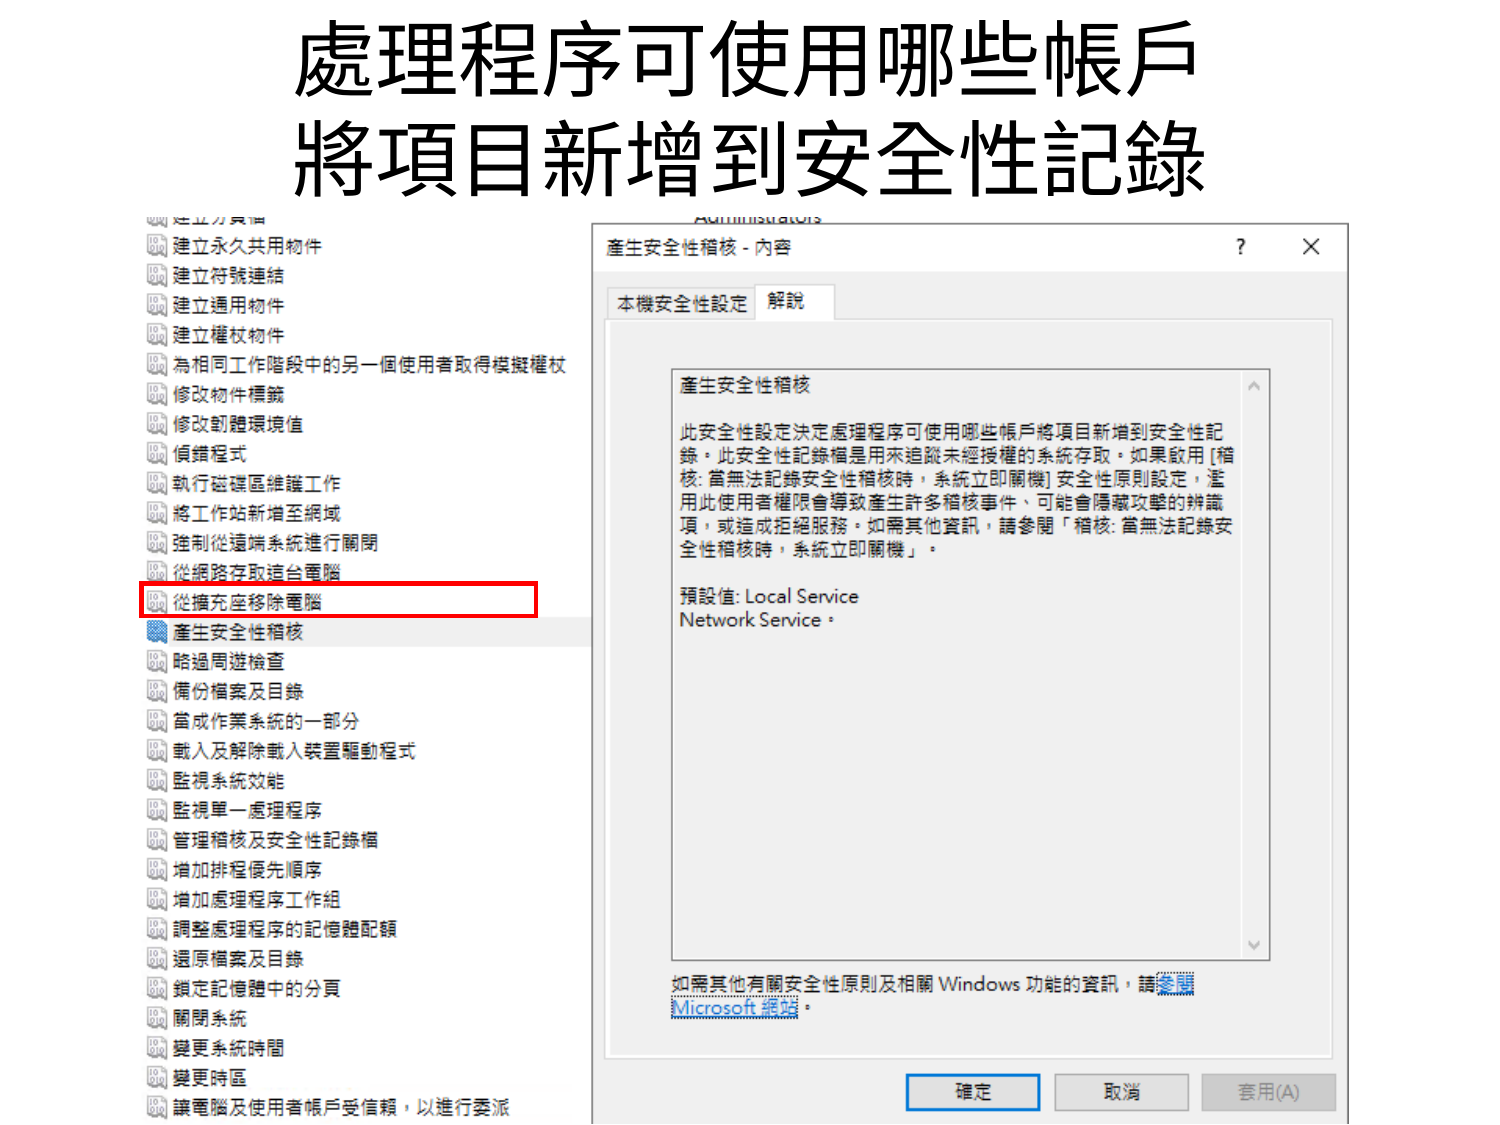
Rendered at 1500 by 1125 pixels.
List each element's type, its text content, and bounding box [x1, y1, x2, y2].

text_box 處理程序可使用哪些帳戶 將項目新增到安全性記錄 [193, 0, 1307, 215]
picture [141, 216, 1349, 1124]
